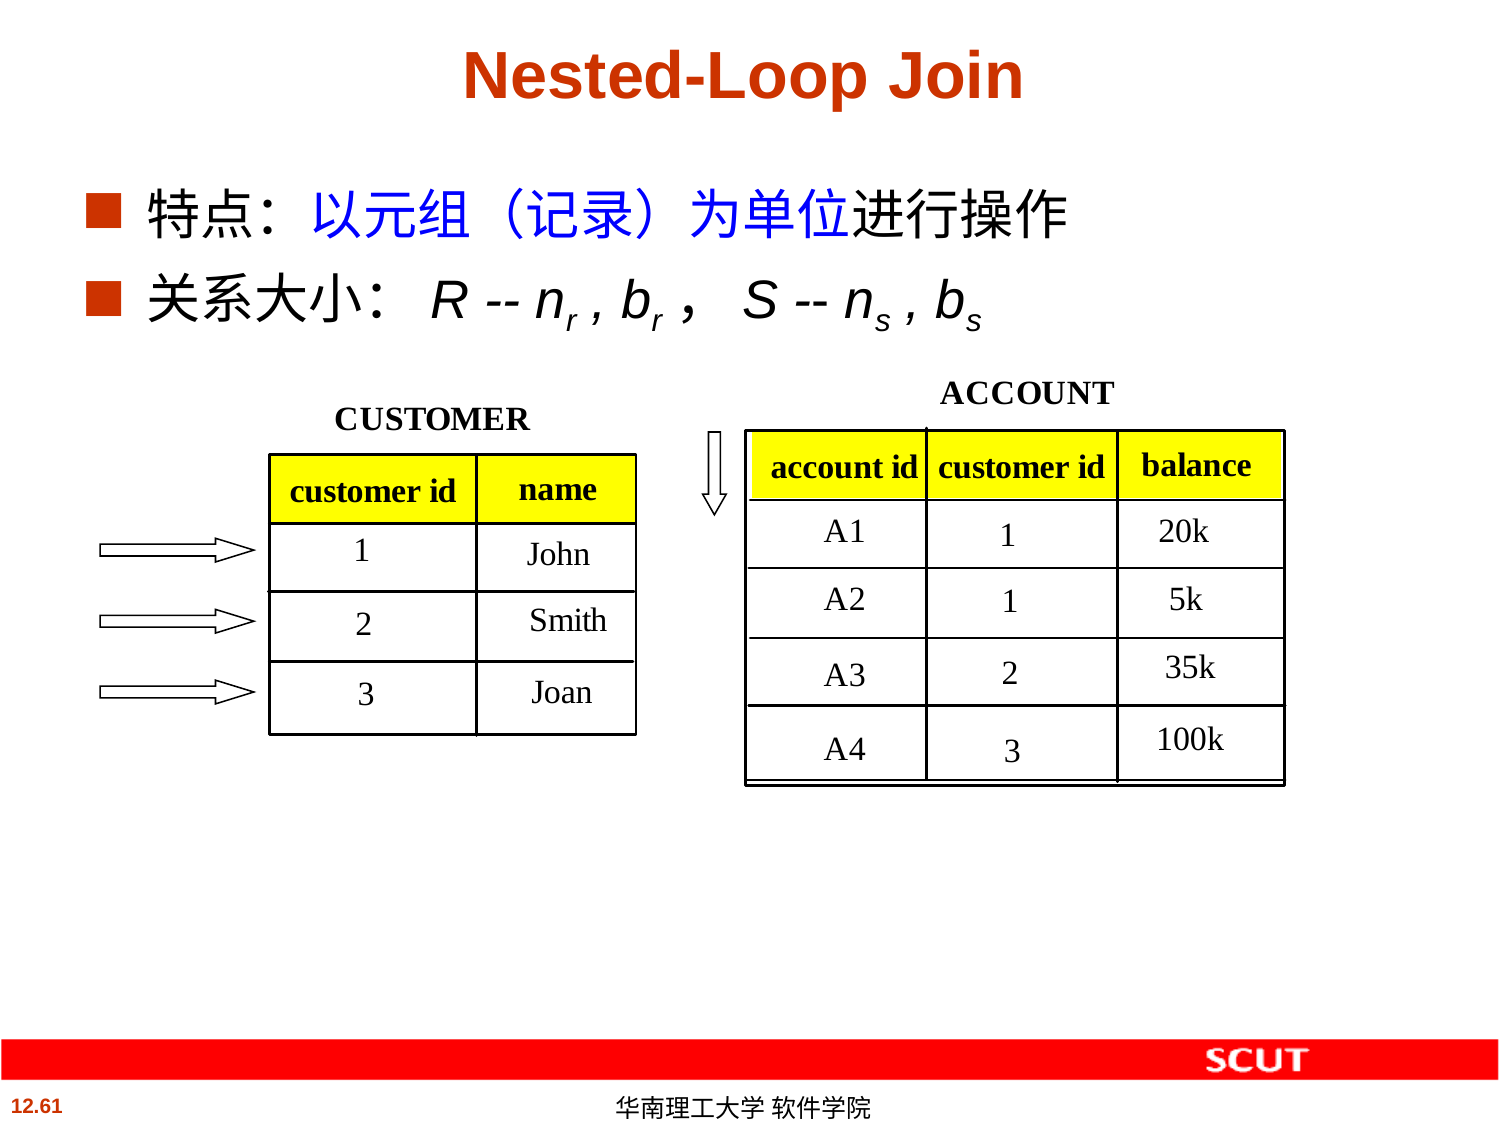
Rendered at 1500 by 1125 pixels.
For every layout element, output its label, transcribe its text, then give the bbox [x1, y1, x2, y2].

text_box Nested-Loop Join [37, 19, 1451, 120]
text_box [100, 538, 254, 562]
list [265, 372, 1294, 788]
text_box [100, 609, 254, 634]
picture [0, 1038, 1500, 1083]
text_box [100, 680, 254, 704]
list 特点：以元组（记录）为单位进行操作 关系大小：R -- nr , br，S -- ns , bs [75, 172, 1424, 1024]
